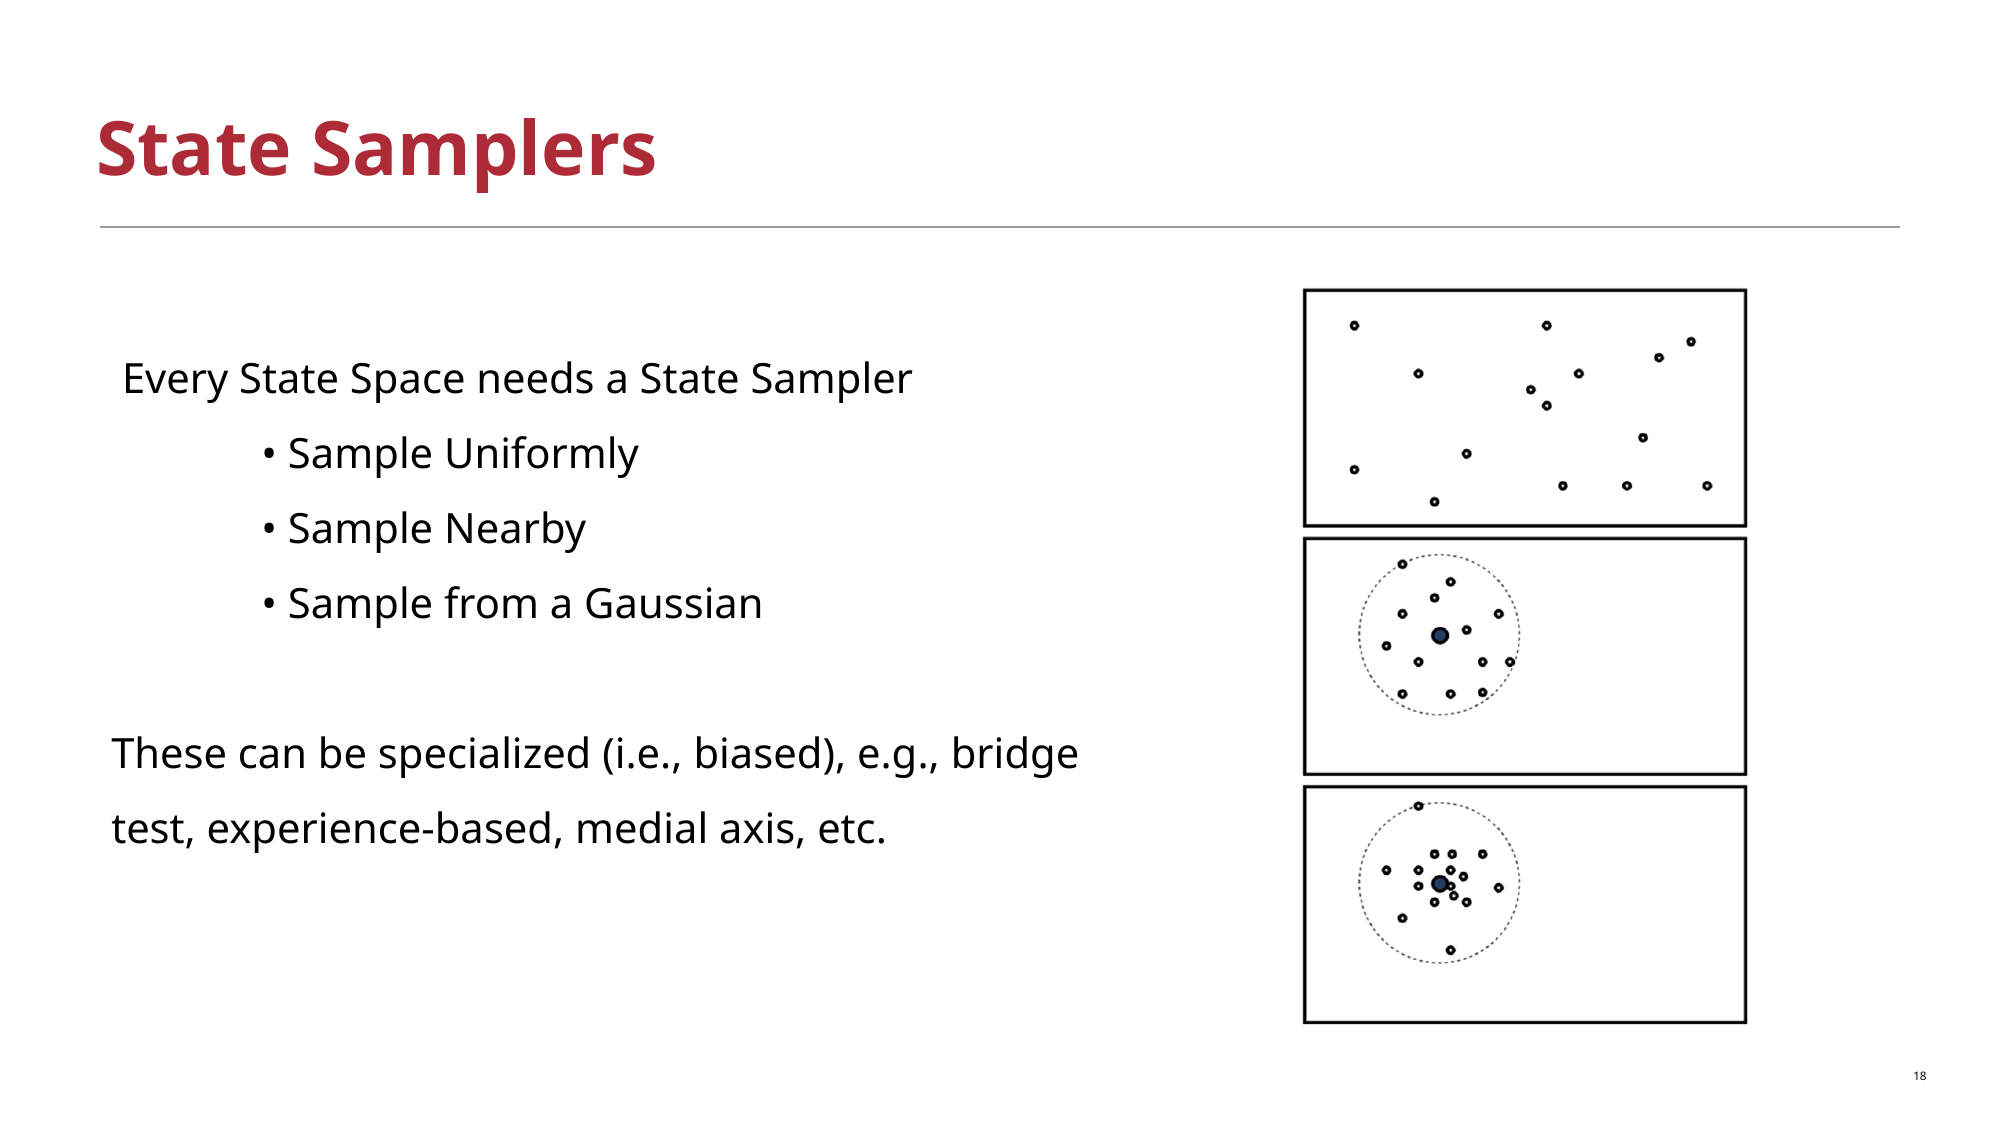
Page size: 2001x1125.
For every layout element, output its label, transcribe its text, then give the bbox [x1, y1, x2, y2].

text_box Every State Space needs a State Sampler • Sample Uniformly • Sample Nearby • Sample from a Gaussian These can be specialized (i.e., biased), e.g., bridge test, experience-based, medial axis, etc. [96, 319, 1129, 860]
slide_number 18 [1902, 1060, 1936, 1092]
title State Samplers [87, 37, 1913, 200]
picture [1299, 284, 1751, 1026]
